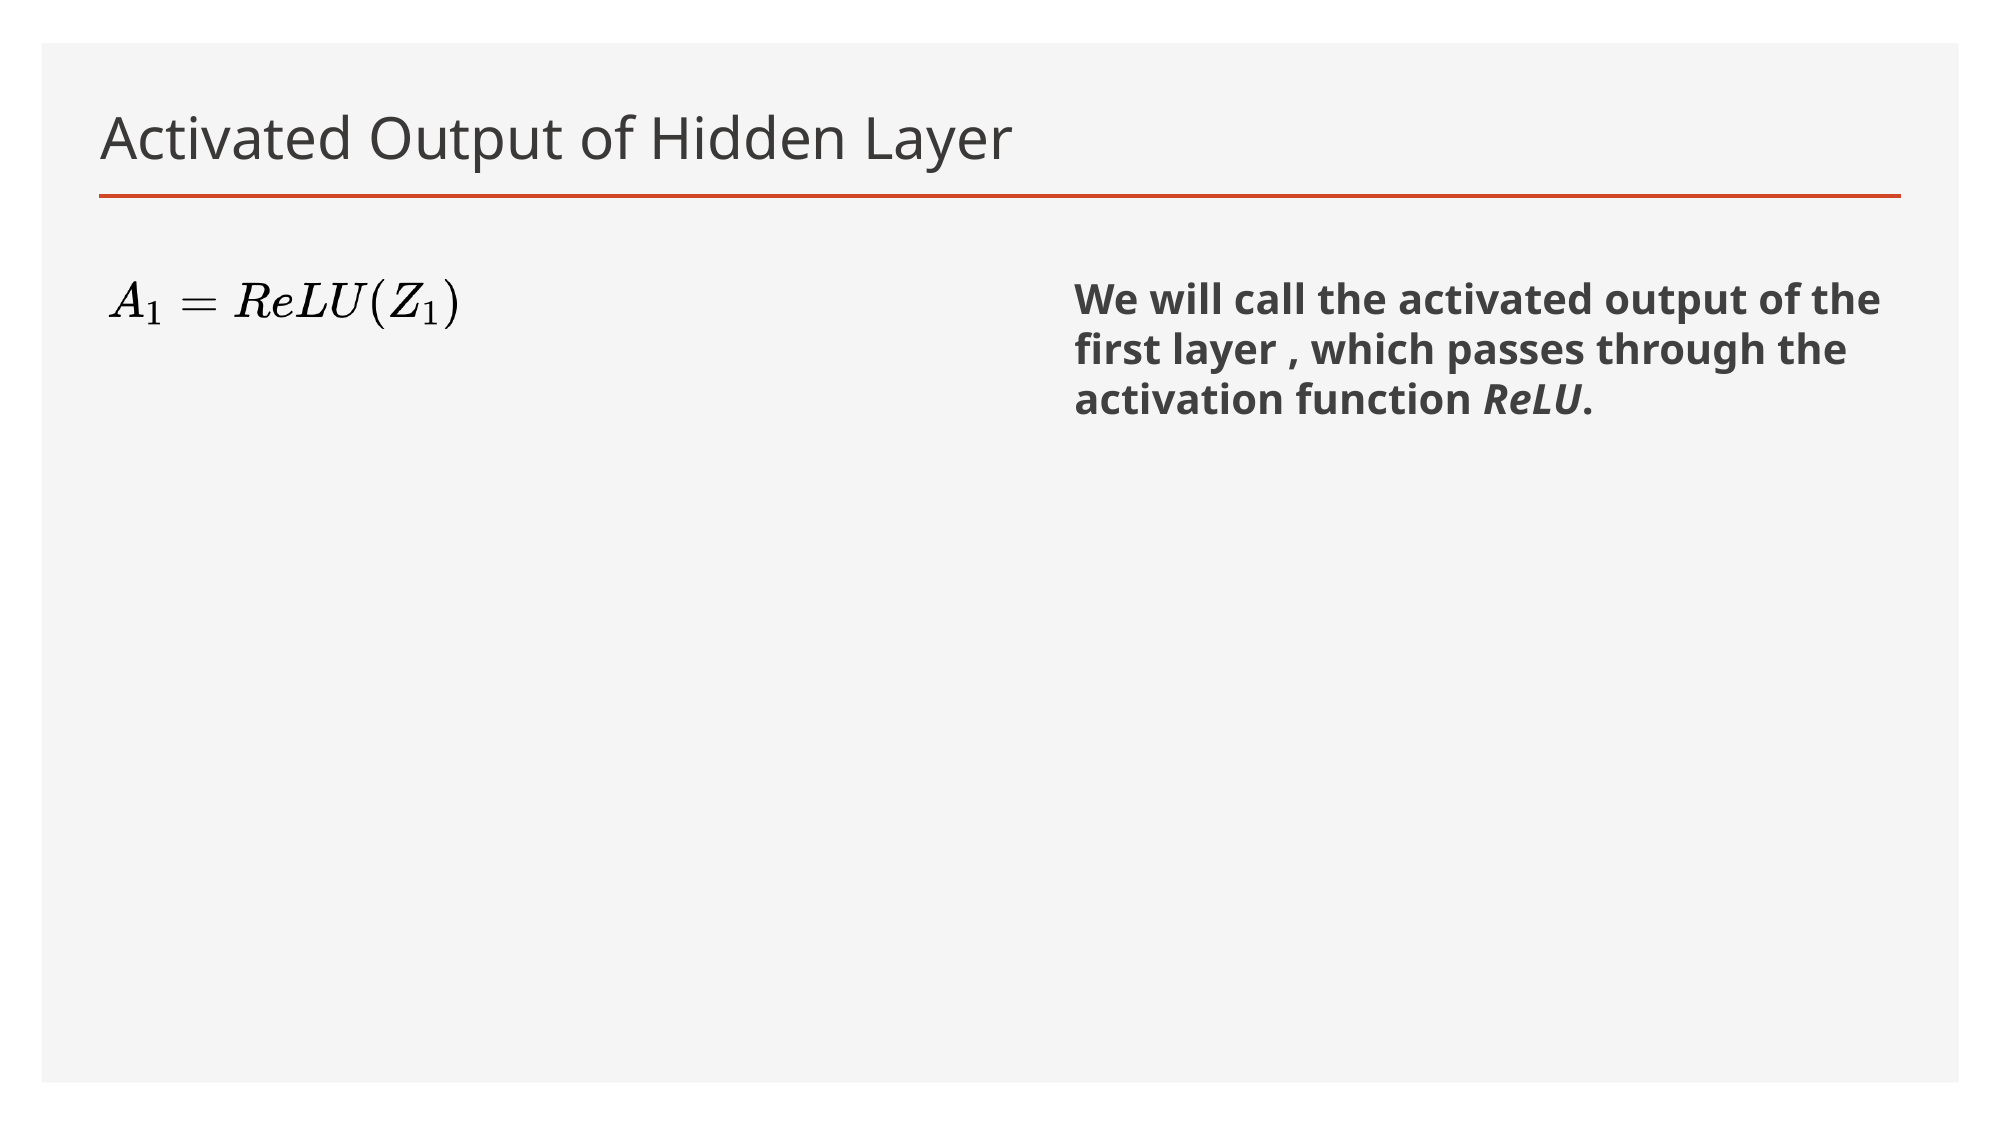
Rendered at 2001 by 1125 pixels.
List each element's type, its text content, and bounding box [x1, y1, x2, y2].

title Activated Output of Hidden Layer [85, 73, 1214, 179]
picture [106, 279, 462, 329]
